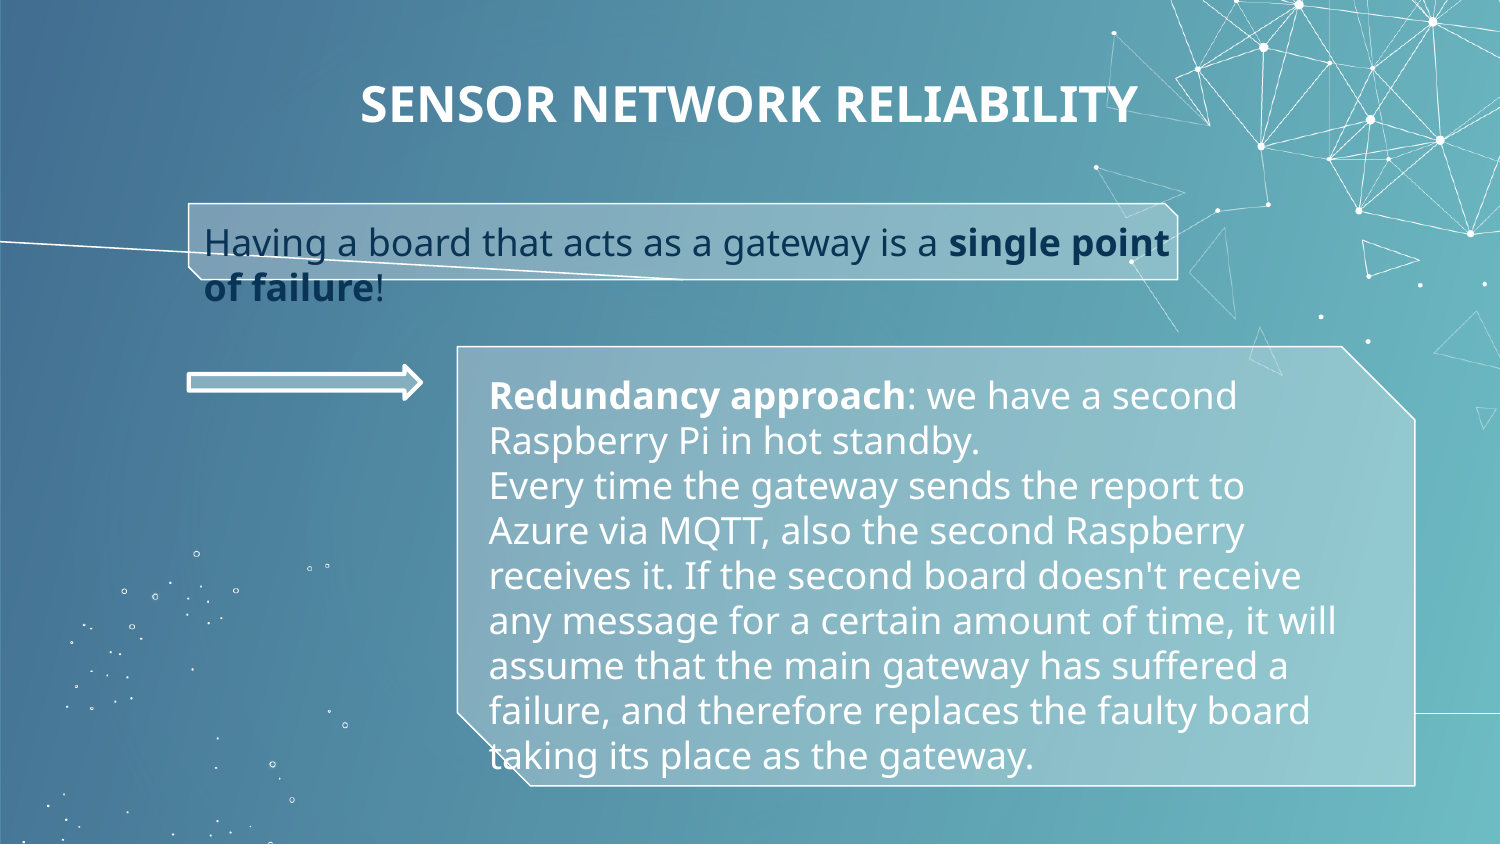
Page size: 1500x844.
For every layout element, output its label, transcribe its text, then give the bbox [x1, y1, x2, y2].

text_box [191, 270, 1178, 280]
title SENSOR NETWORK RELIABILITY [322, 57, 1178, 203]
text_box Redundancy approach: we have a second Raspberry Pi in hot standby. Every time the gateway sends the report to Azure via MQTT, also the second Raspberry receives it. If the second board doesn't receive any message for a certain amount of time, it will assume that the main gateway has suffered a failure, and therefore replaces the faulty board taking its place as the gateway. [473, 357, 1372, 771]
picture [0, 0, 1500, 844]
text_box [186, 363, 424, 401]
text_box [515, 377, 1415, 786]
picture [39, 242, 188, 251]
text_box Having a board that acts as a gateway is a single point of failure! [188, 203, 1219, 270]
text_box [457, 346, 1352, 729]
